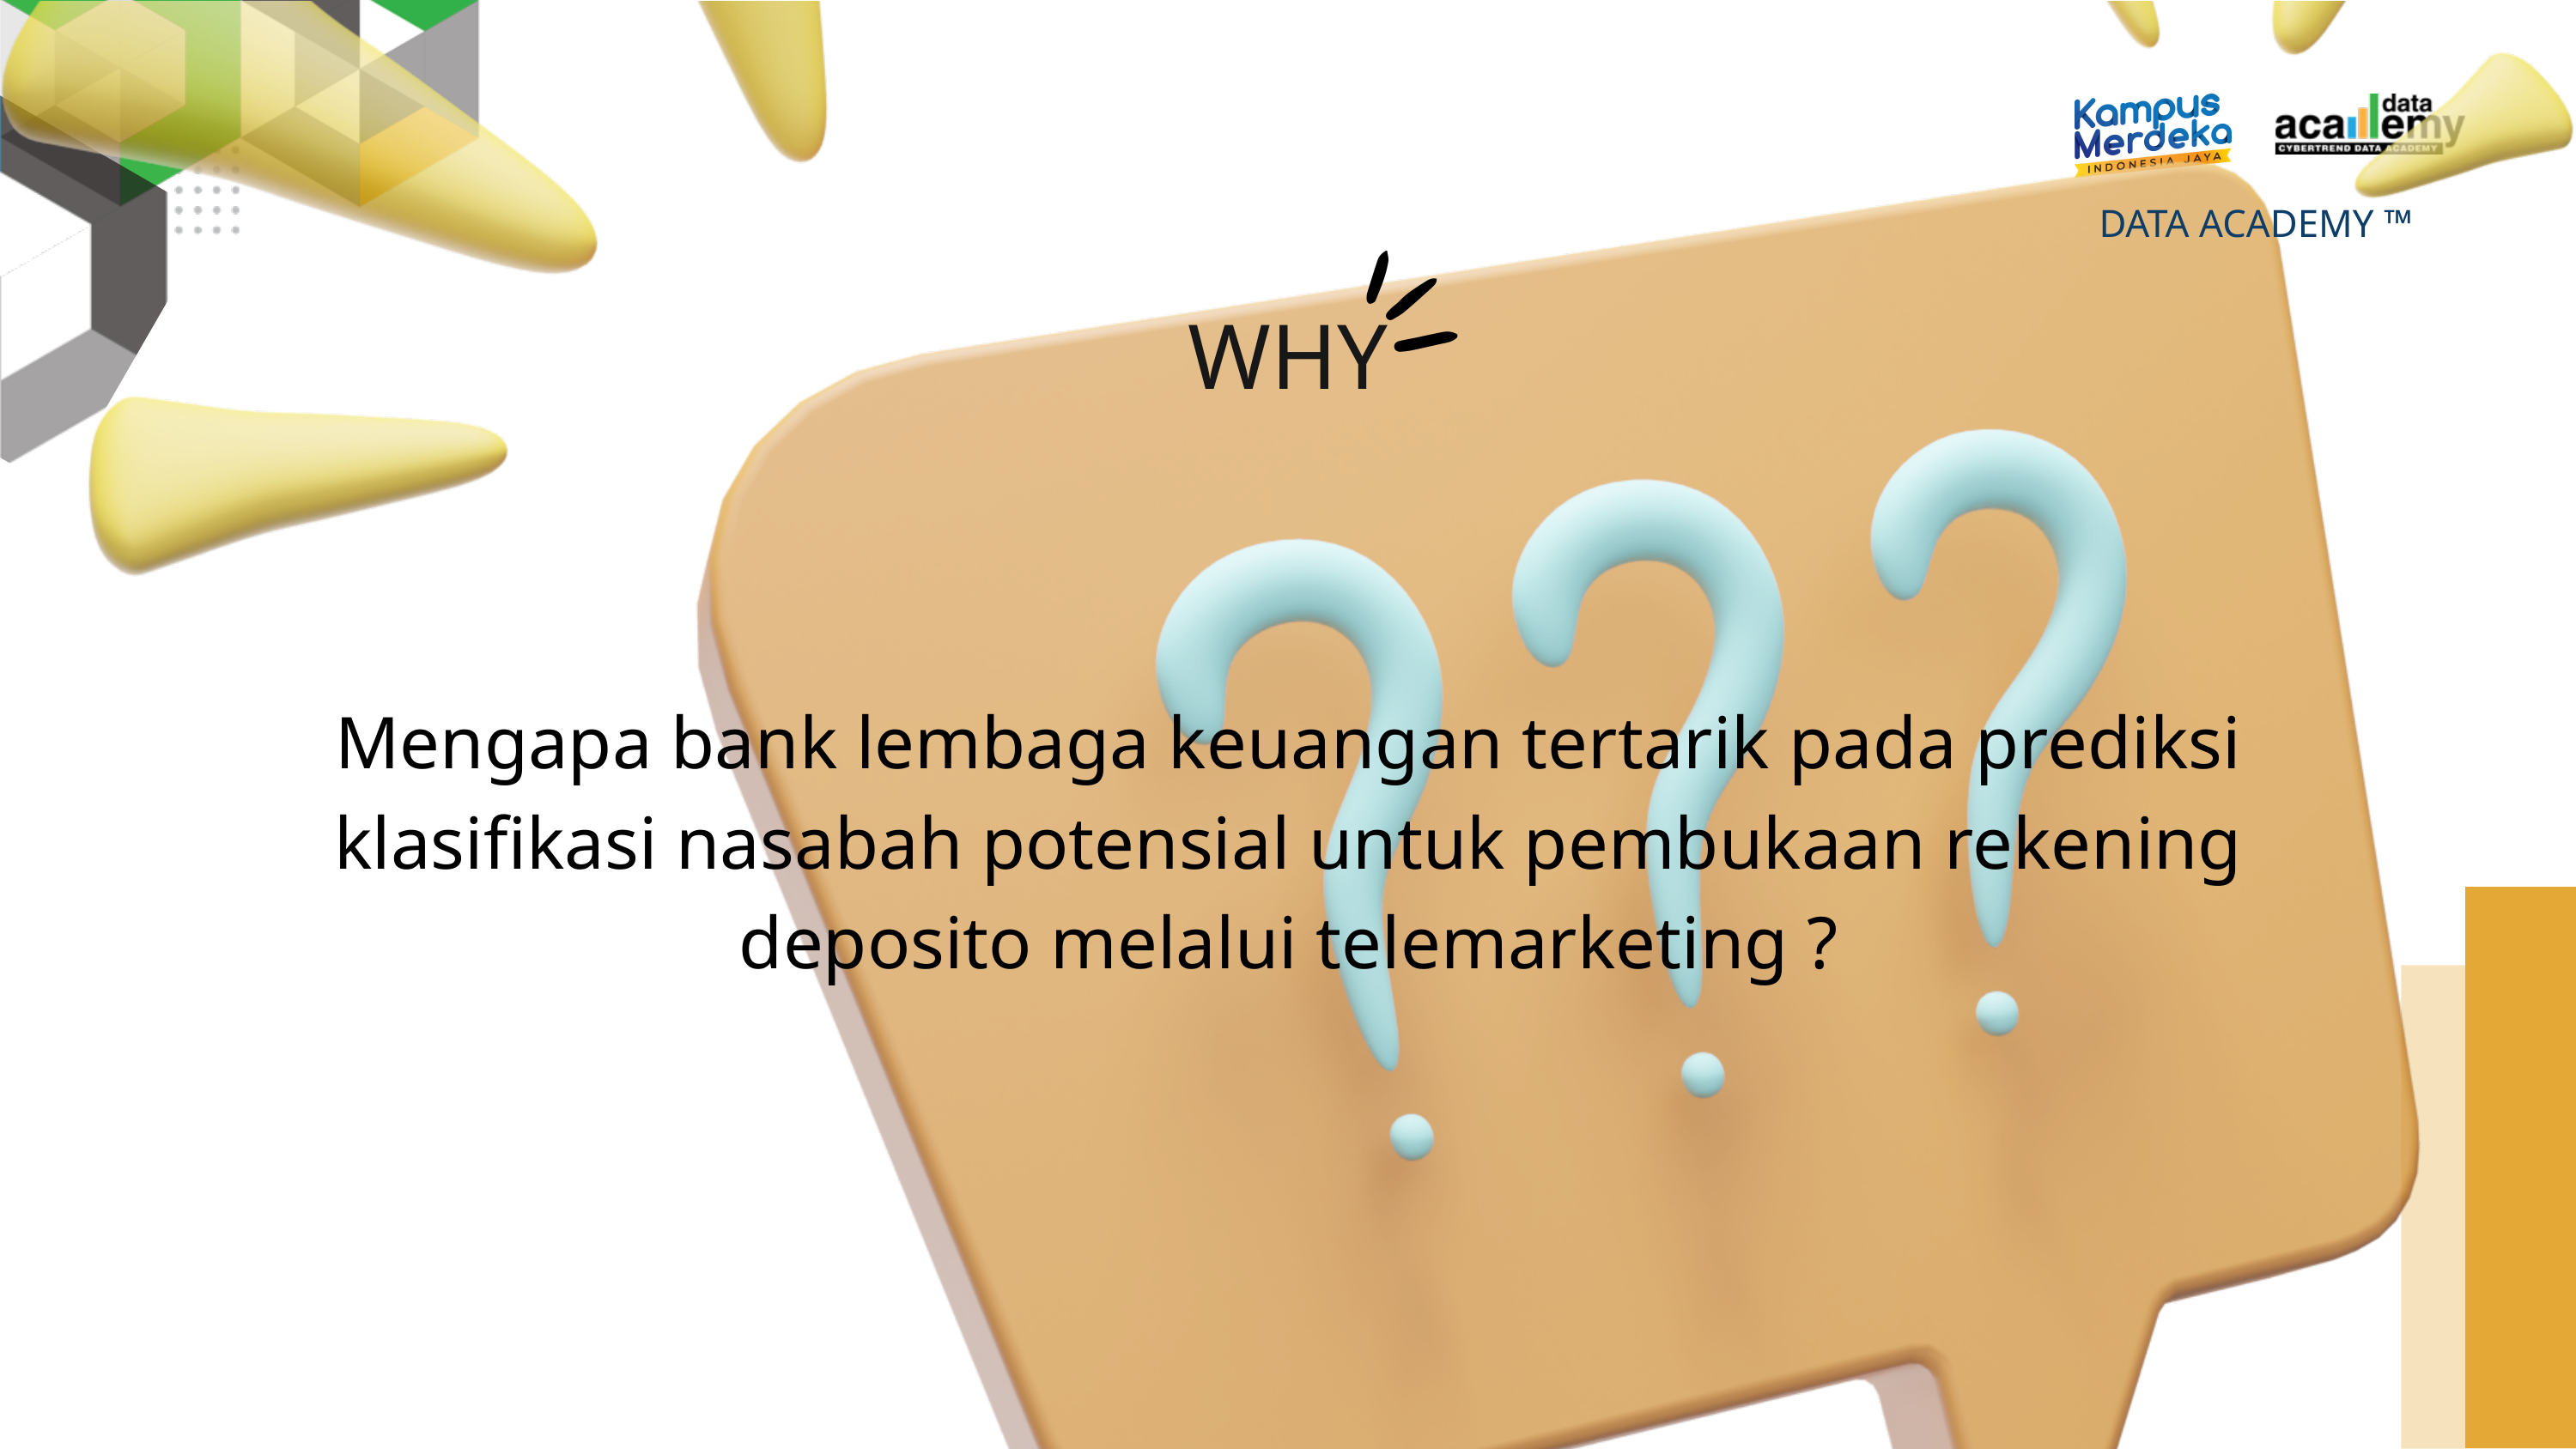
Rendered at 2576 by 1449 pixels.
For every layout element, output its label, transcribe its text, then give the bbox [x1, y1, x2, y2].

text_box [0, 1, 2576, 1449]
text_box WHY [789, 300, 1787, 408]
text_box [2465, 886, 2576, 964]
text_box DATA ACADEMY ™ [2099, 199, 2489, 246]
text_box Mengapa bank lembaga keuangan tertarik pada prediksi klasifikasi nasabah potensial untuk pembukaan rekening deposito melalui telemarketing ? [302, 683, 2275, 984]
text_box [1366, 251, 1458, 300]
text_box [2401, 965, 2576, 1449]
